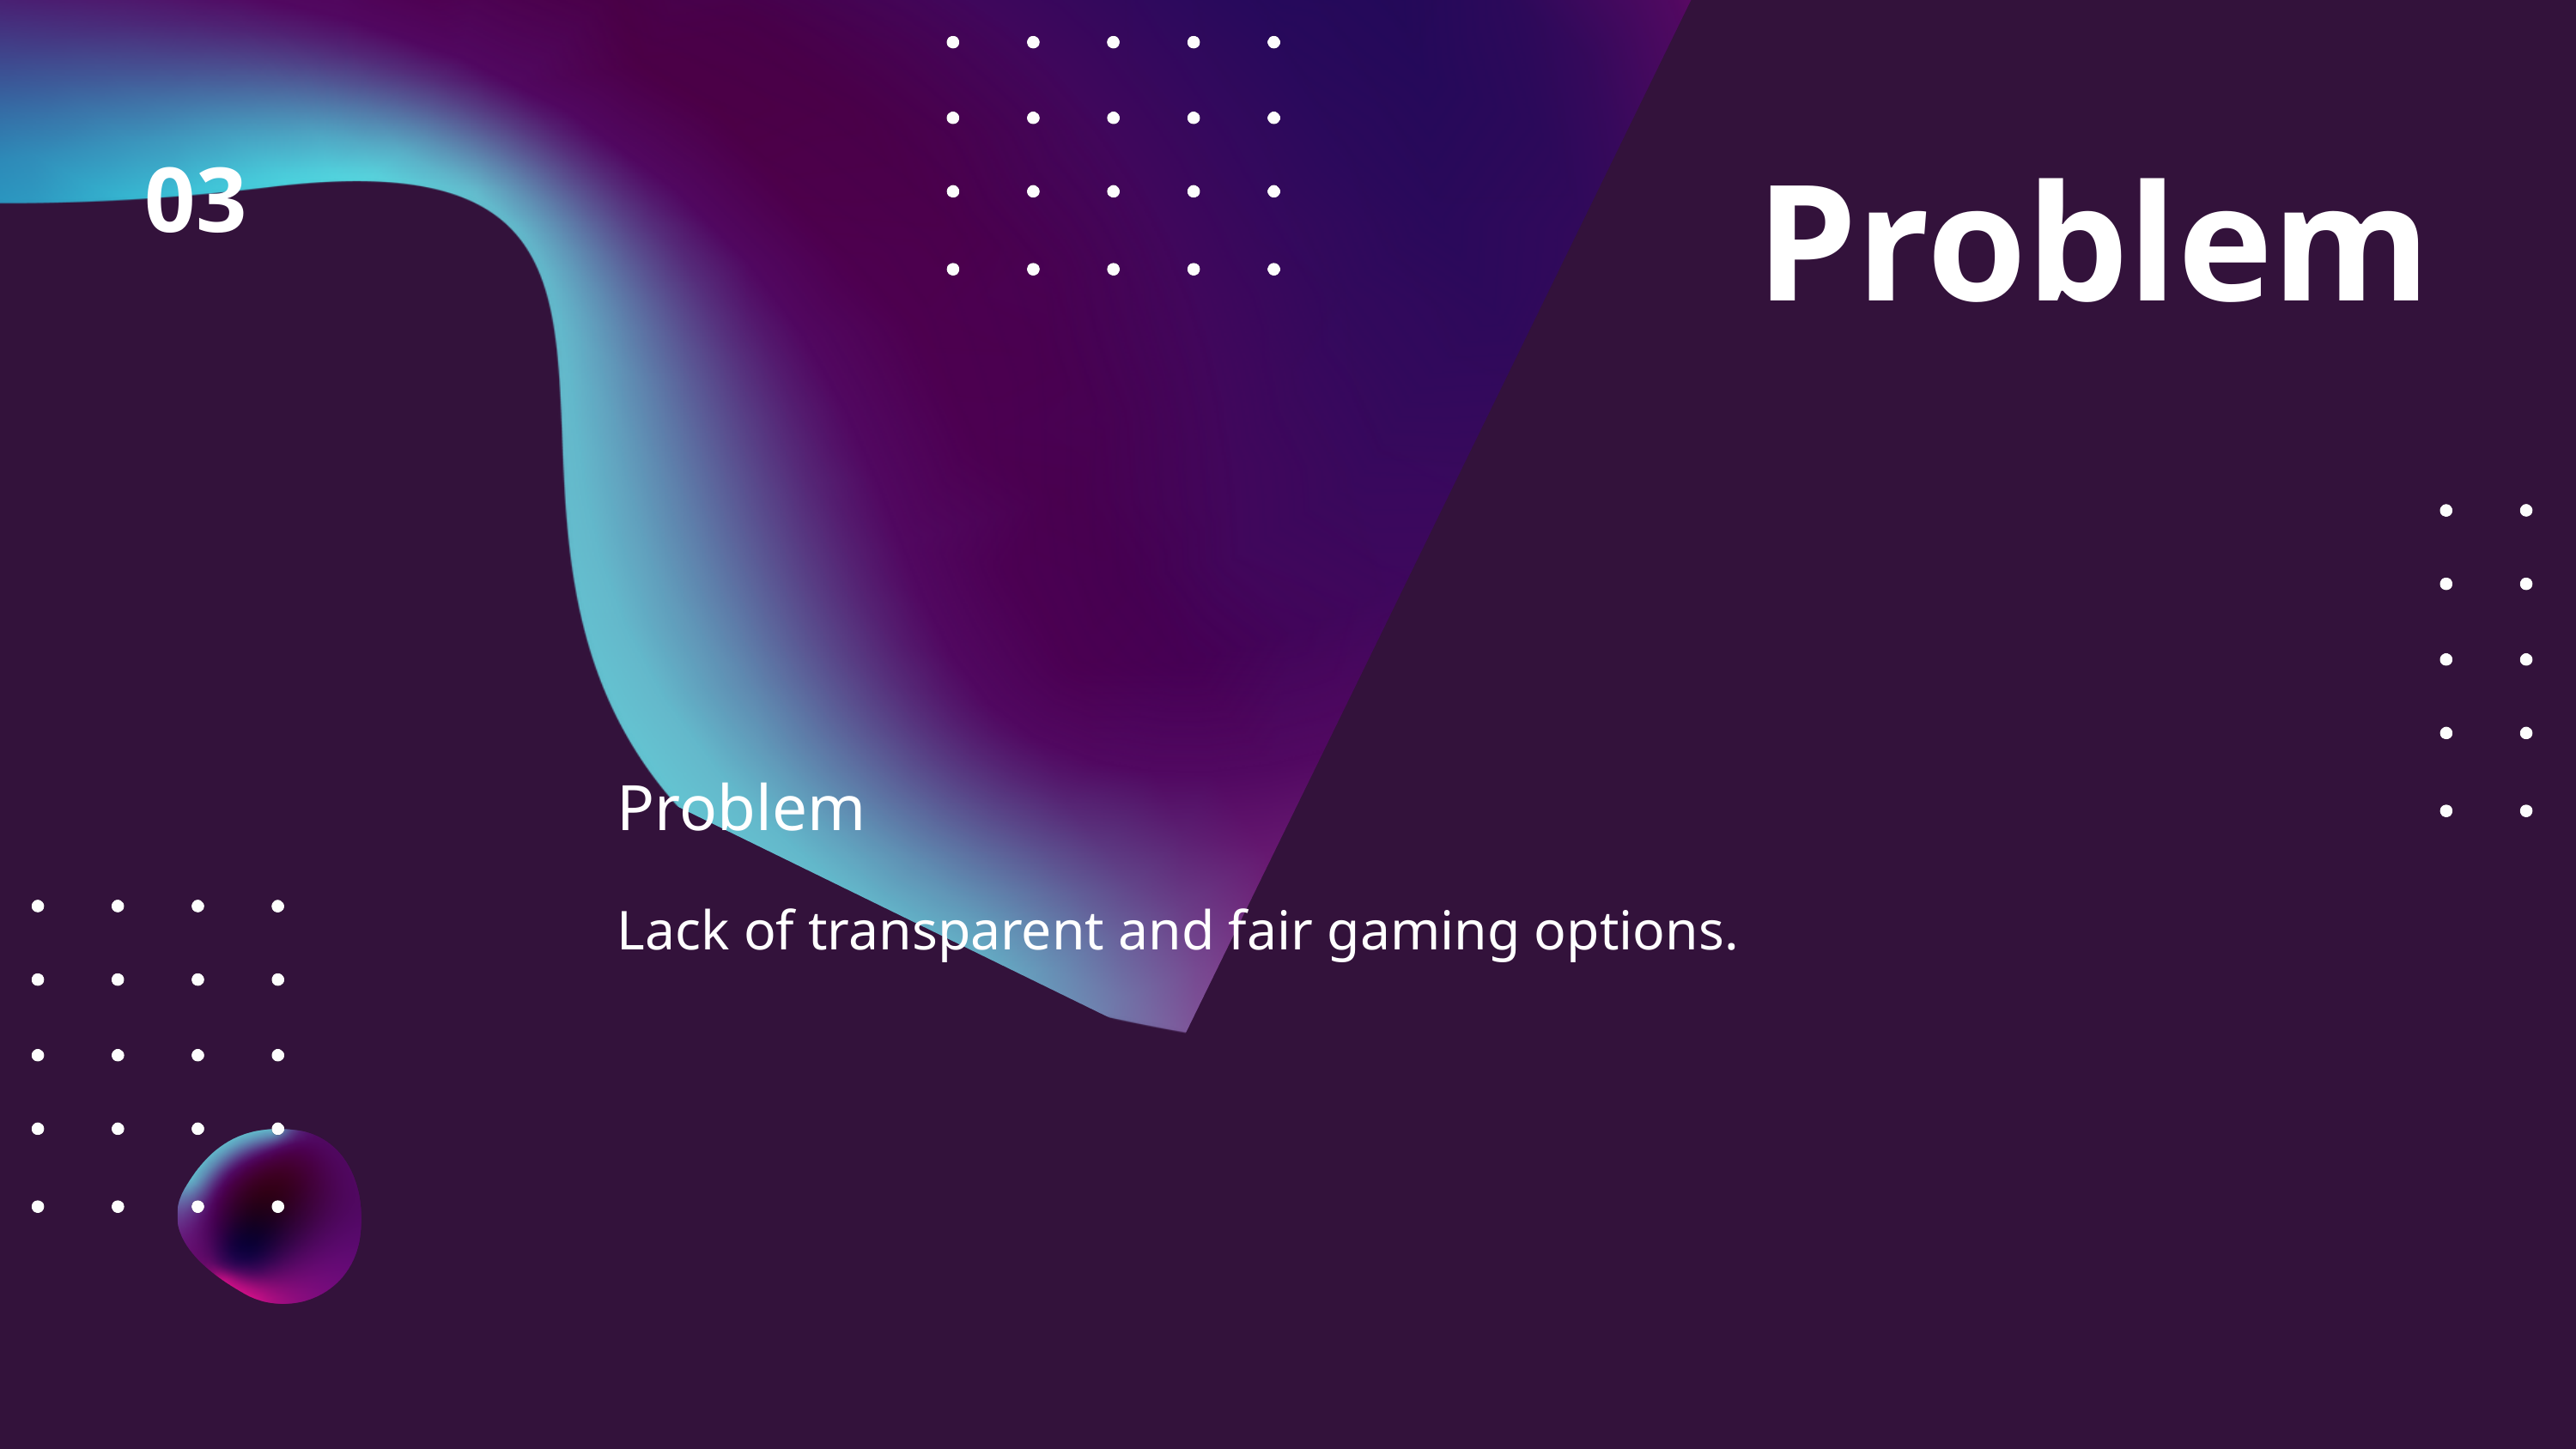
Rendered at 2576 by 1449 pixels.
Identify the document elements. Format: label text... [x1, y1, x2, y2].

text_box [617, 768, 1826, 1091]
text_box [0, 894, 289, 1217]
text_box [177, 1129, 361, 1304]
text_box [2431, 499, 2576, 822]
text_box 03 [144, 151, 289, 251]
text_box [0, 0, 1692, 775]
text_box Problem [1529, 155, 2432, 333]
text_box [938, 0, 1285, 280]
